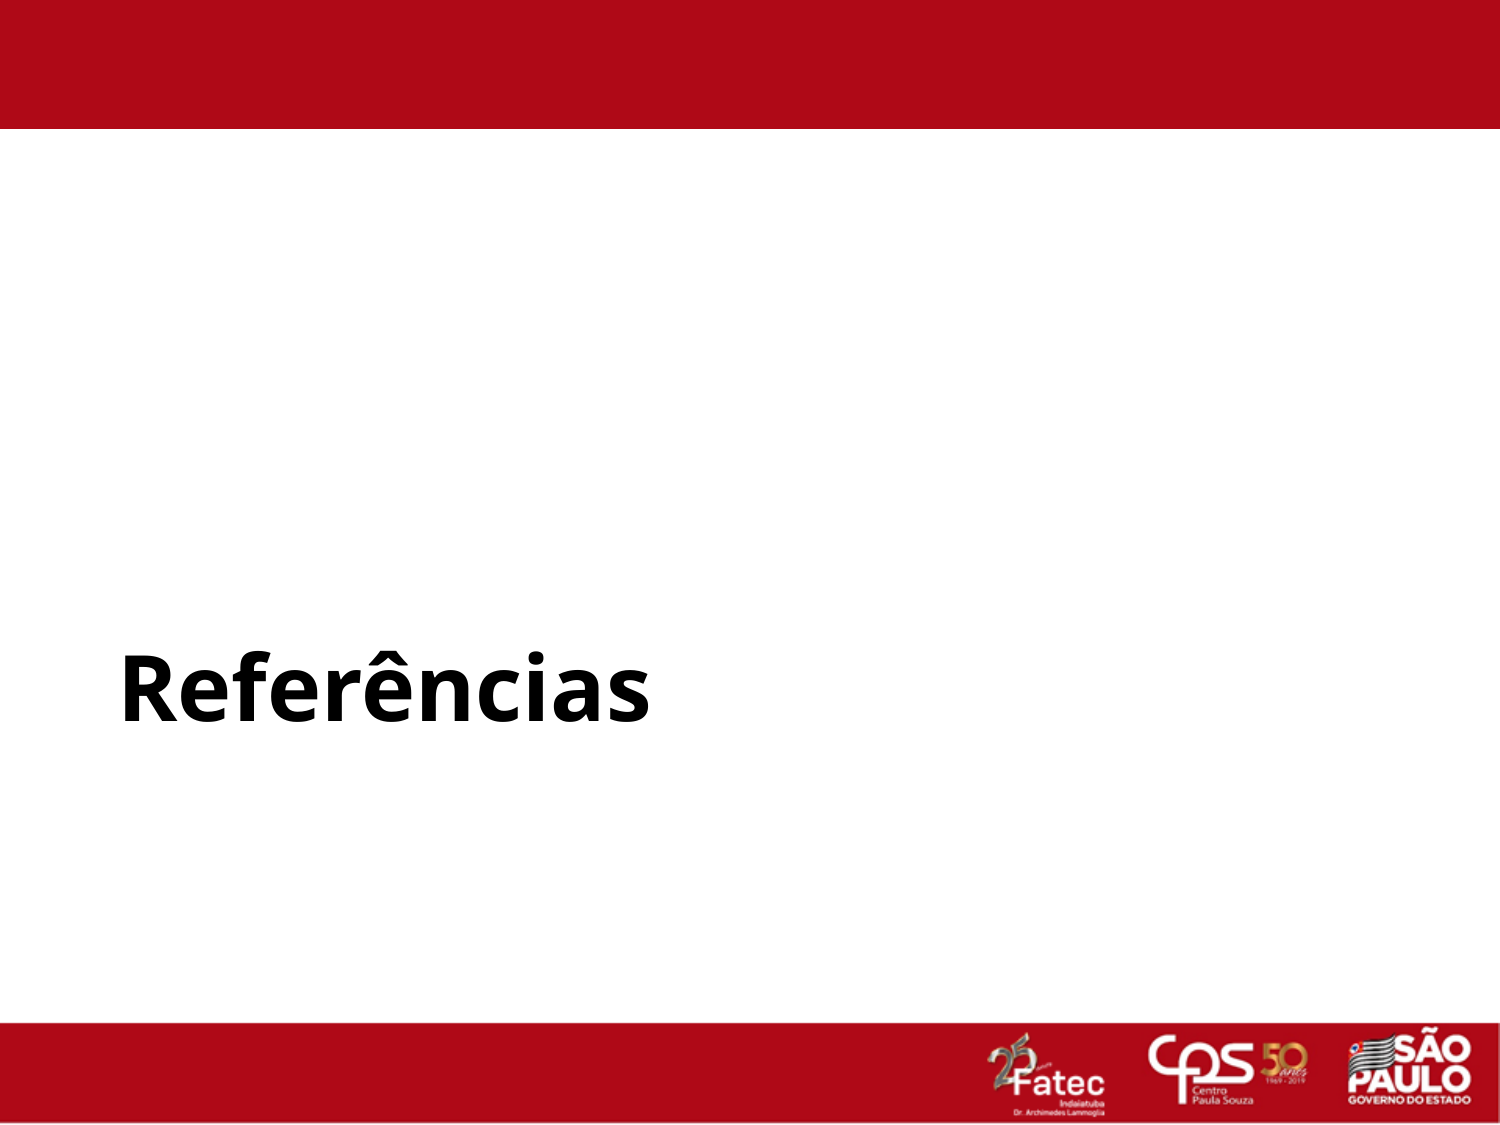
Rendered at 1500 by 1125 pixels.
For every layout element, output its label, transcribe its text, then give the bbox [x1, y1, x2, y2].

picture [0, 130, 1500, 1125]
text_box Referências [102, 280, 1397, 749]
text_box [0, 0, 1500, 130]
